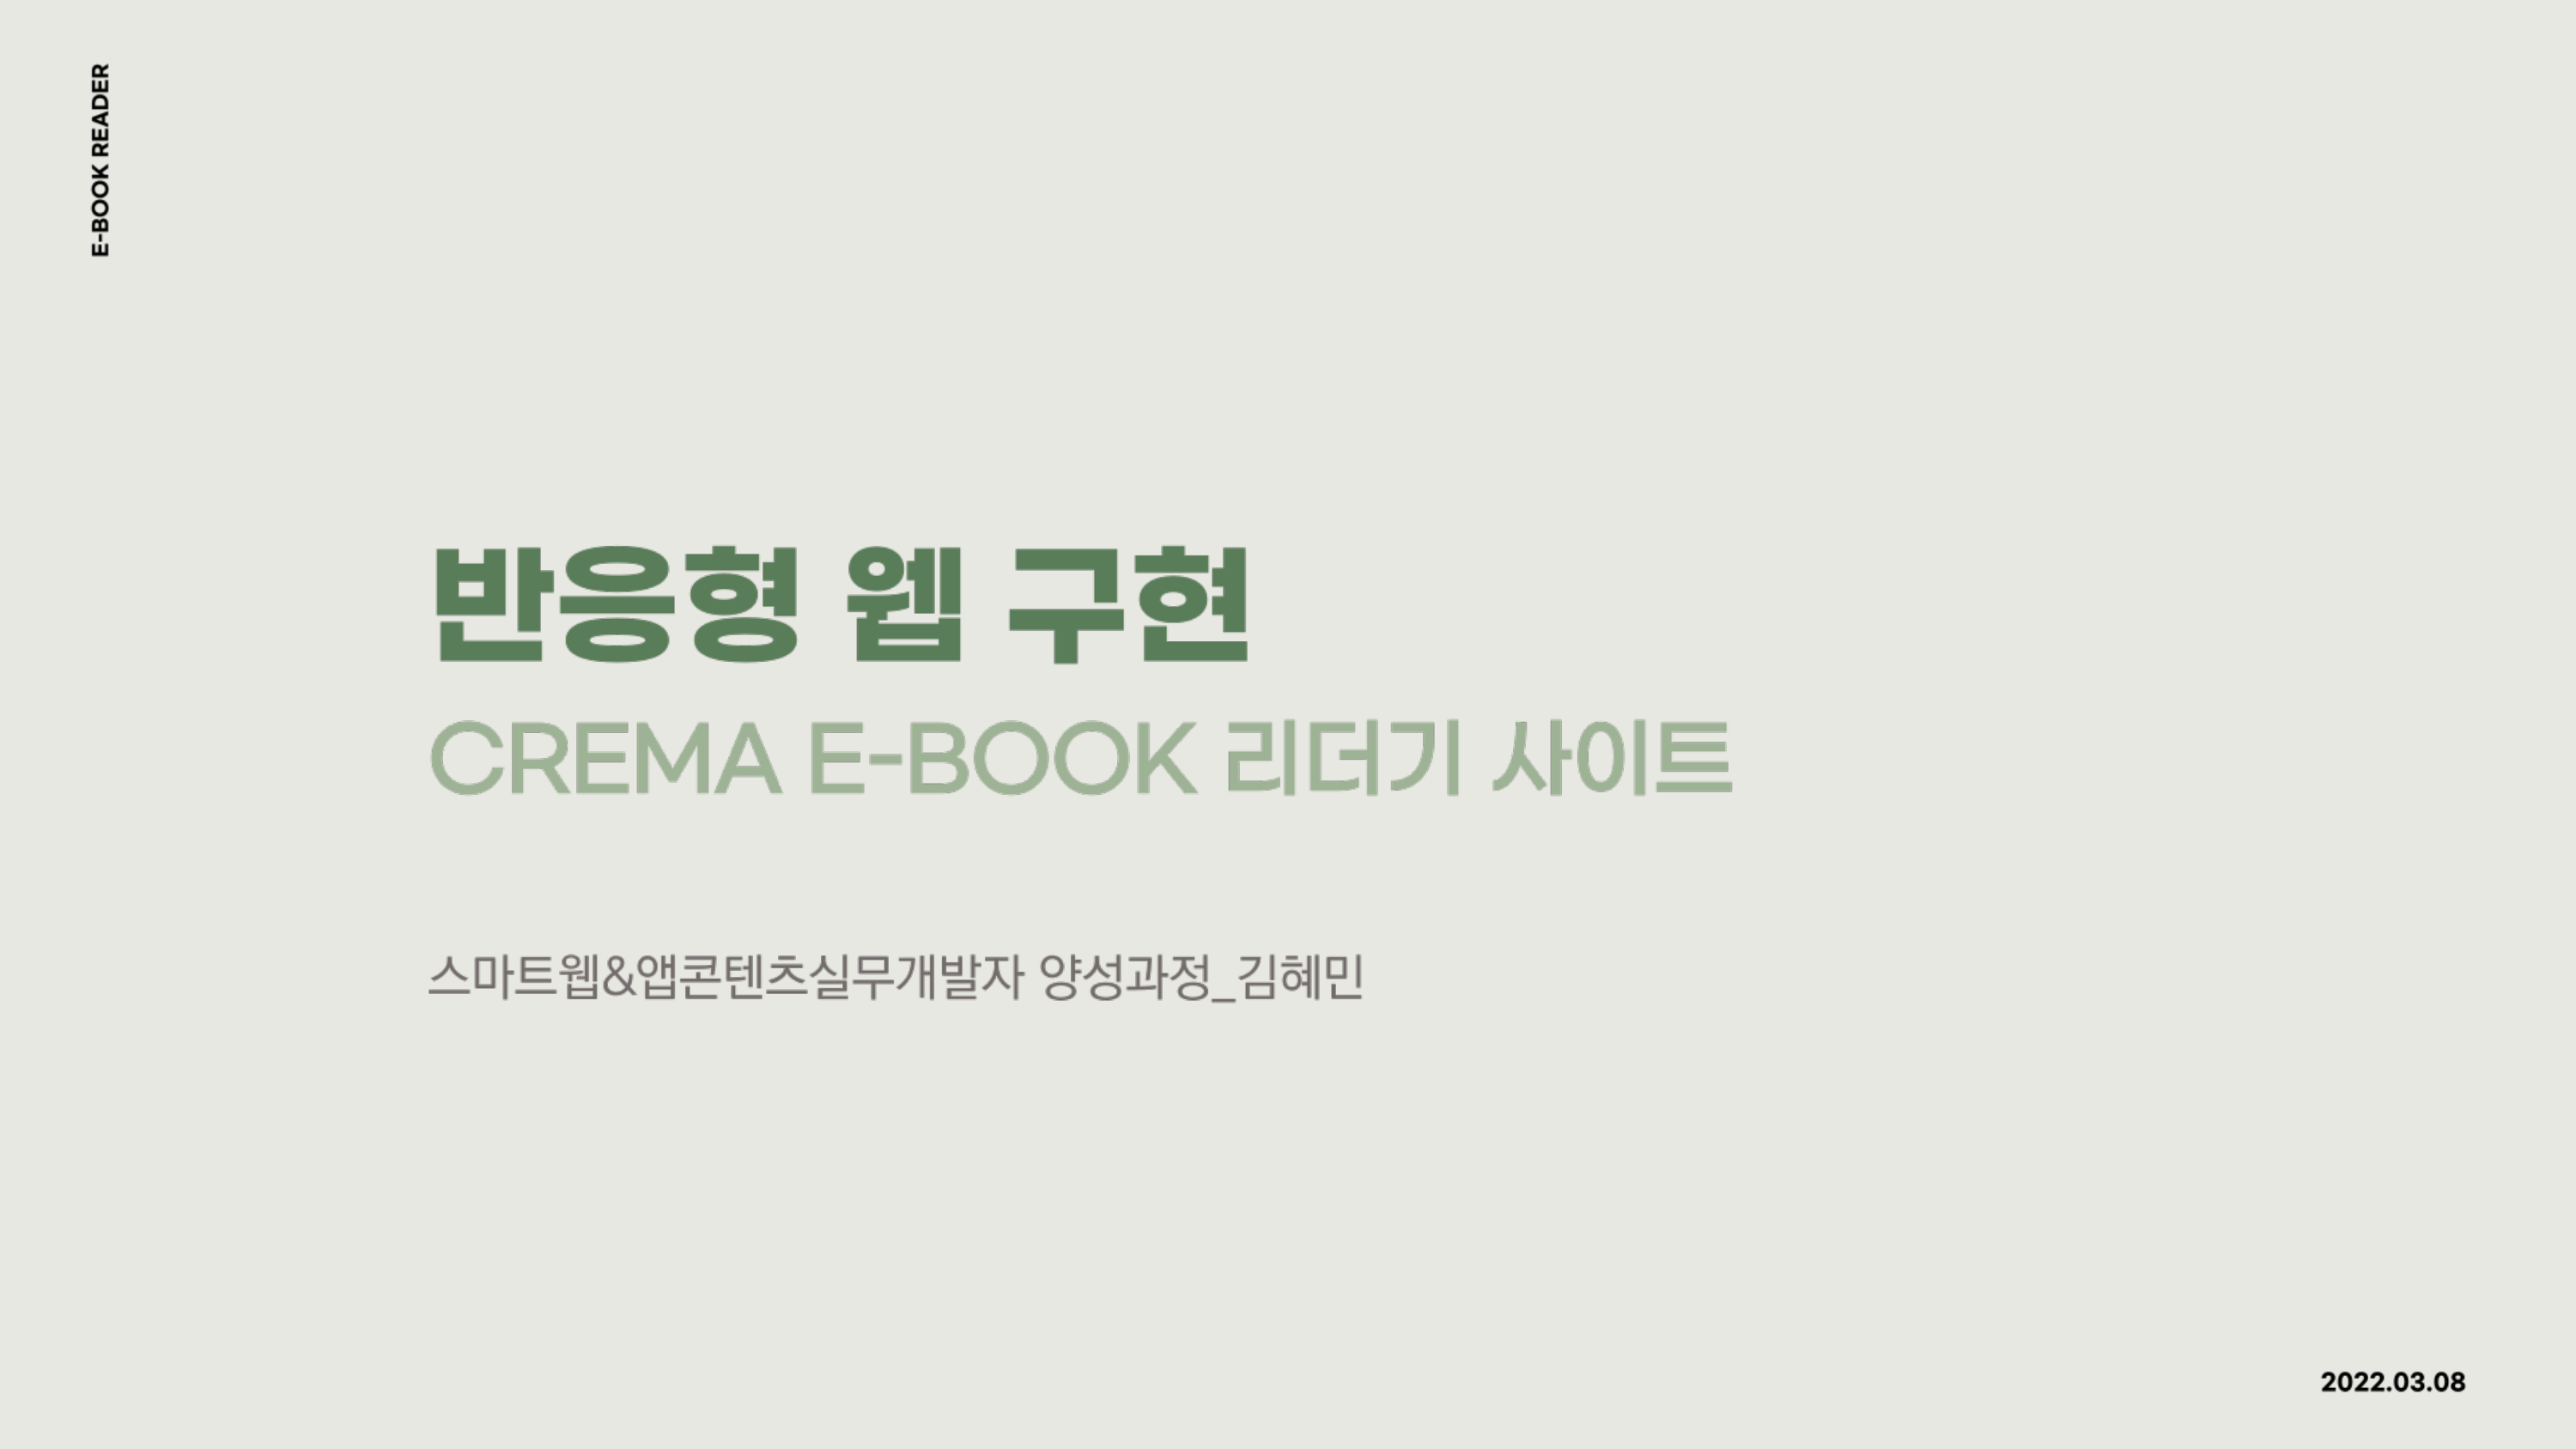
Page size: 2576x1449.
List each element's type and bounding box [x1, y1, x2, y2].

picture [408, 504, 1770, 834]
picture [0, 55, 213, 276]
picture [2251, 1363, 2476, 1403]
picture [420, 936, 1384, 1025]
